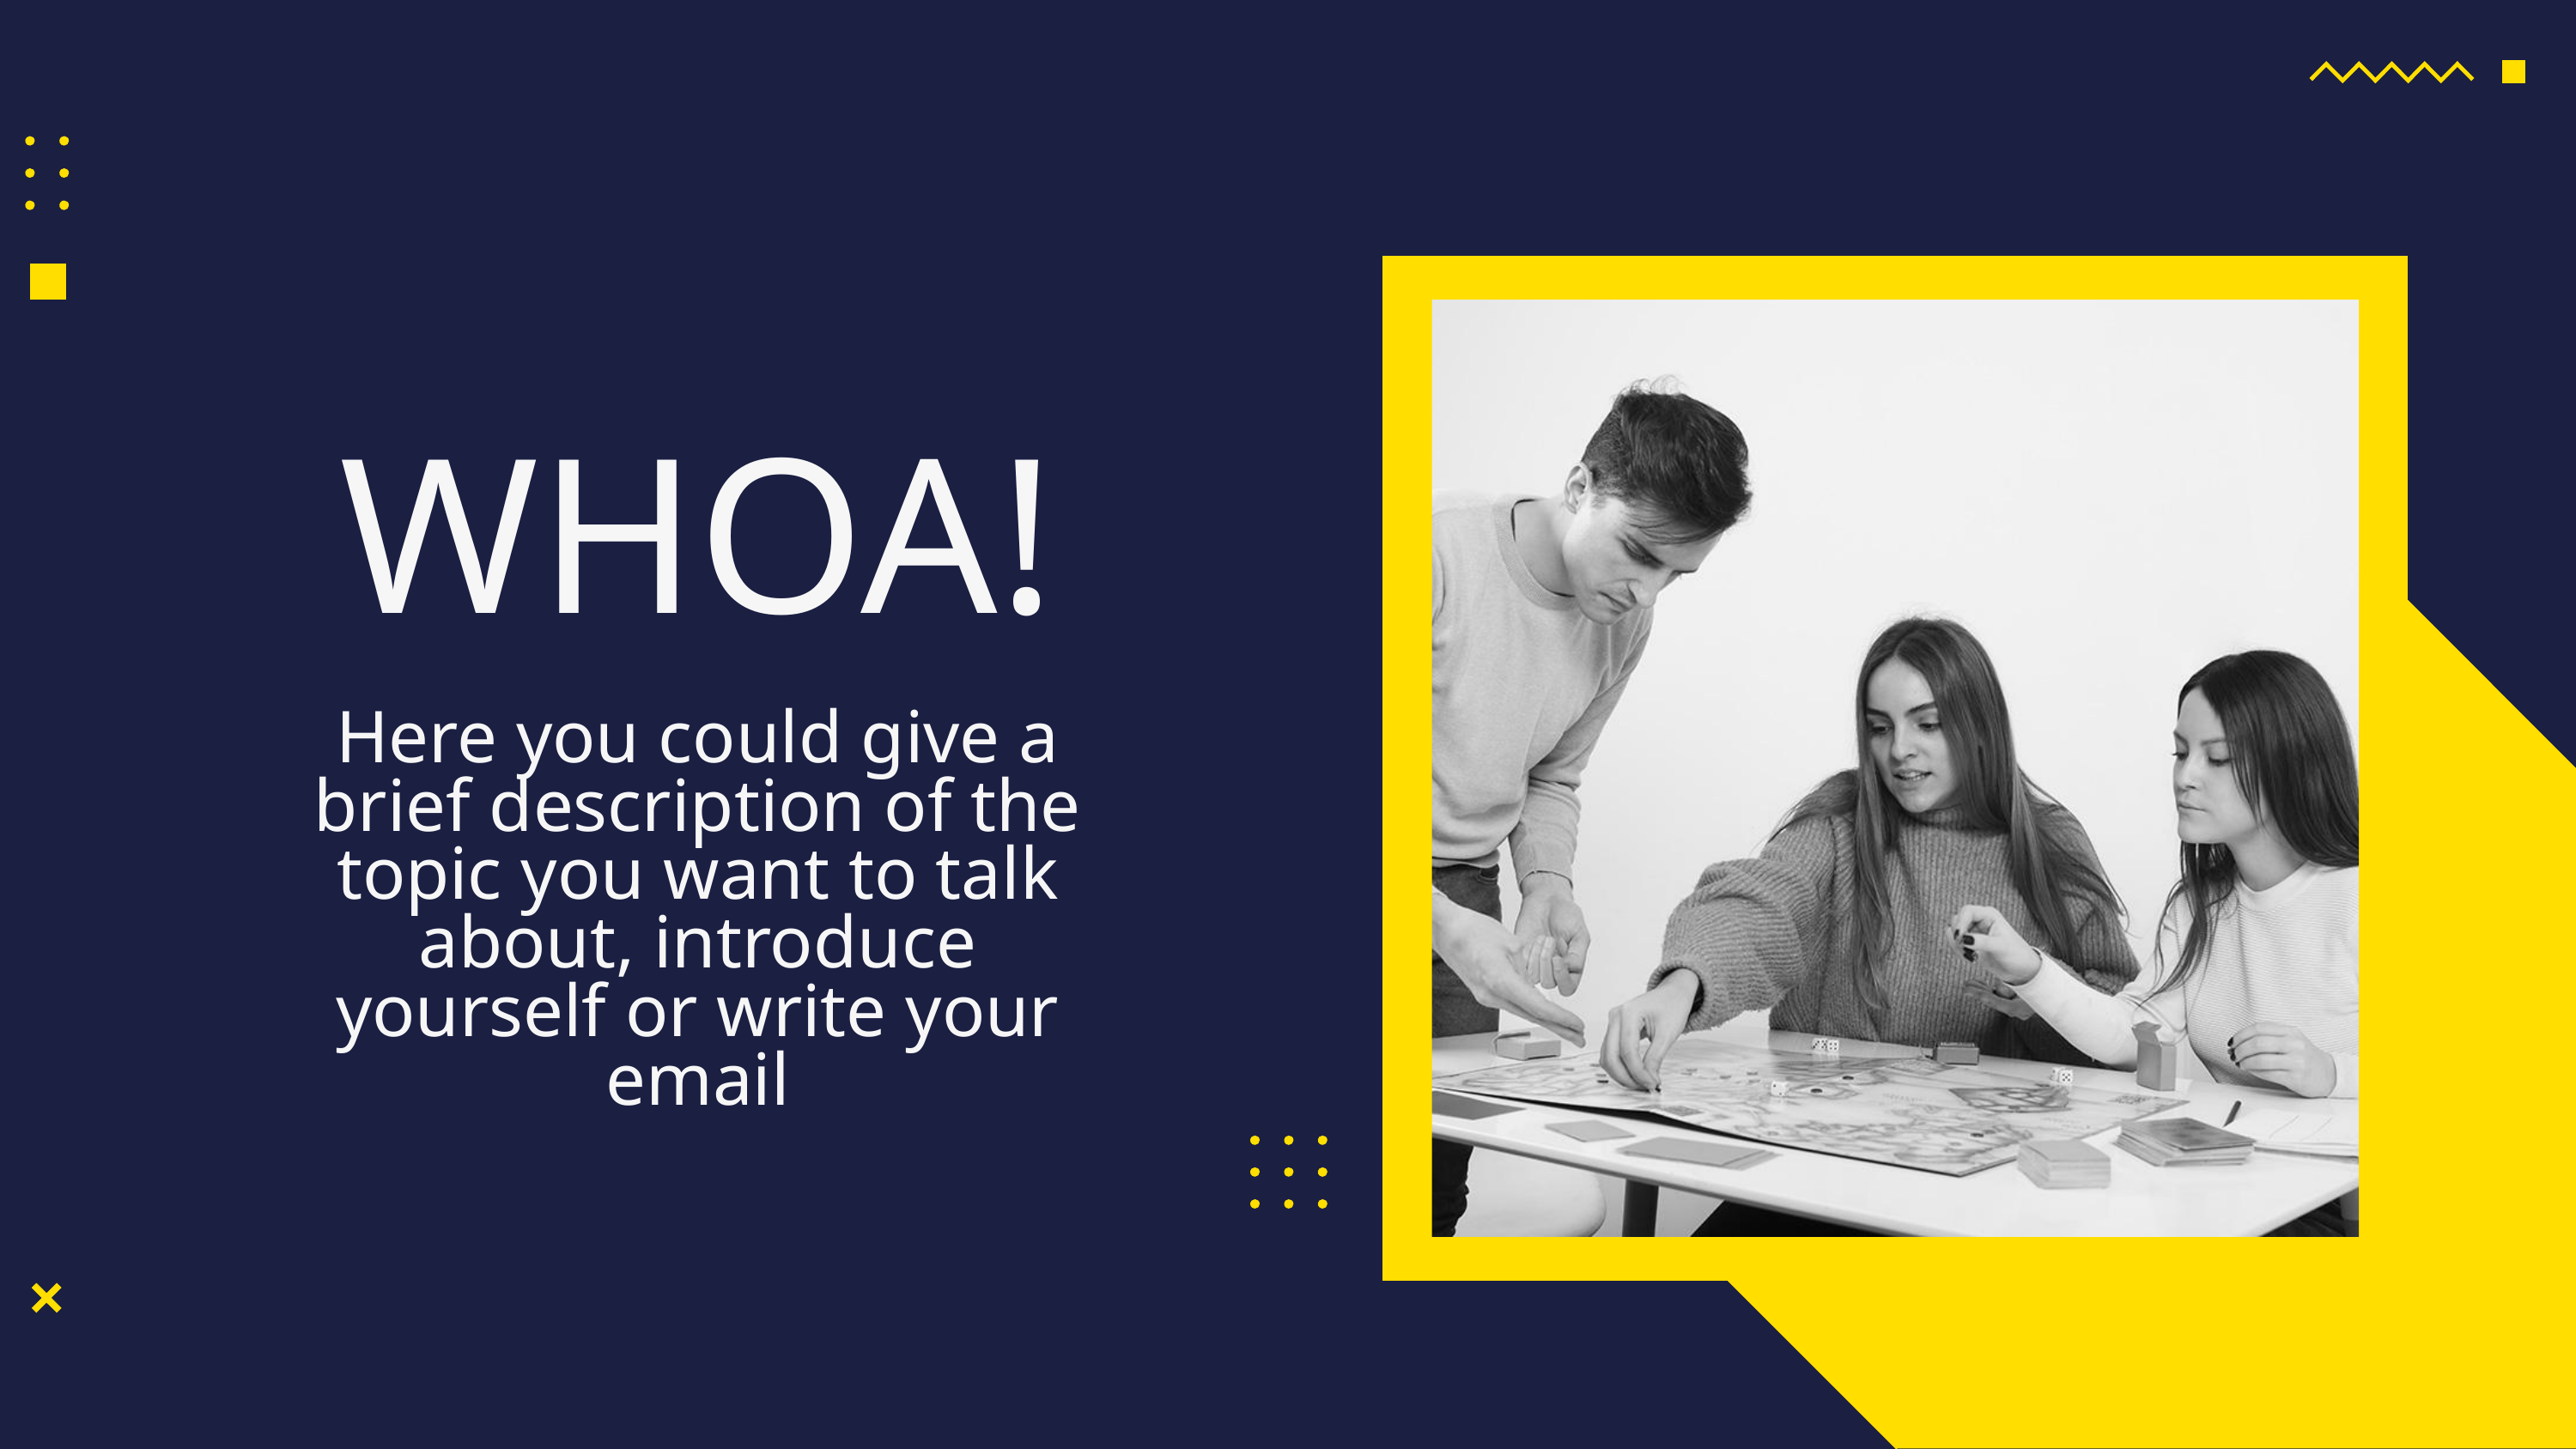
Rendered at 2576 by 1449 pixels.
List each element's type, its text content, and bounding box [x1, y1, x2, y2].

title WHOA! [270, 357, 1126, 682]
subtitle Here you could give a brief description of the topic you want to talk about, introduce yourself or write your email [270, 682, 1126, 1016]
picture [1431, 299, 2360, 1237]
